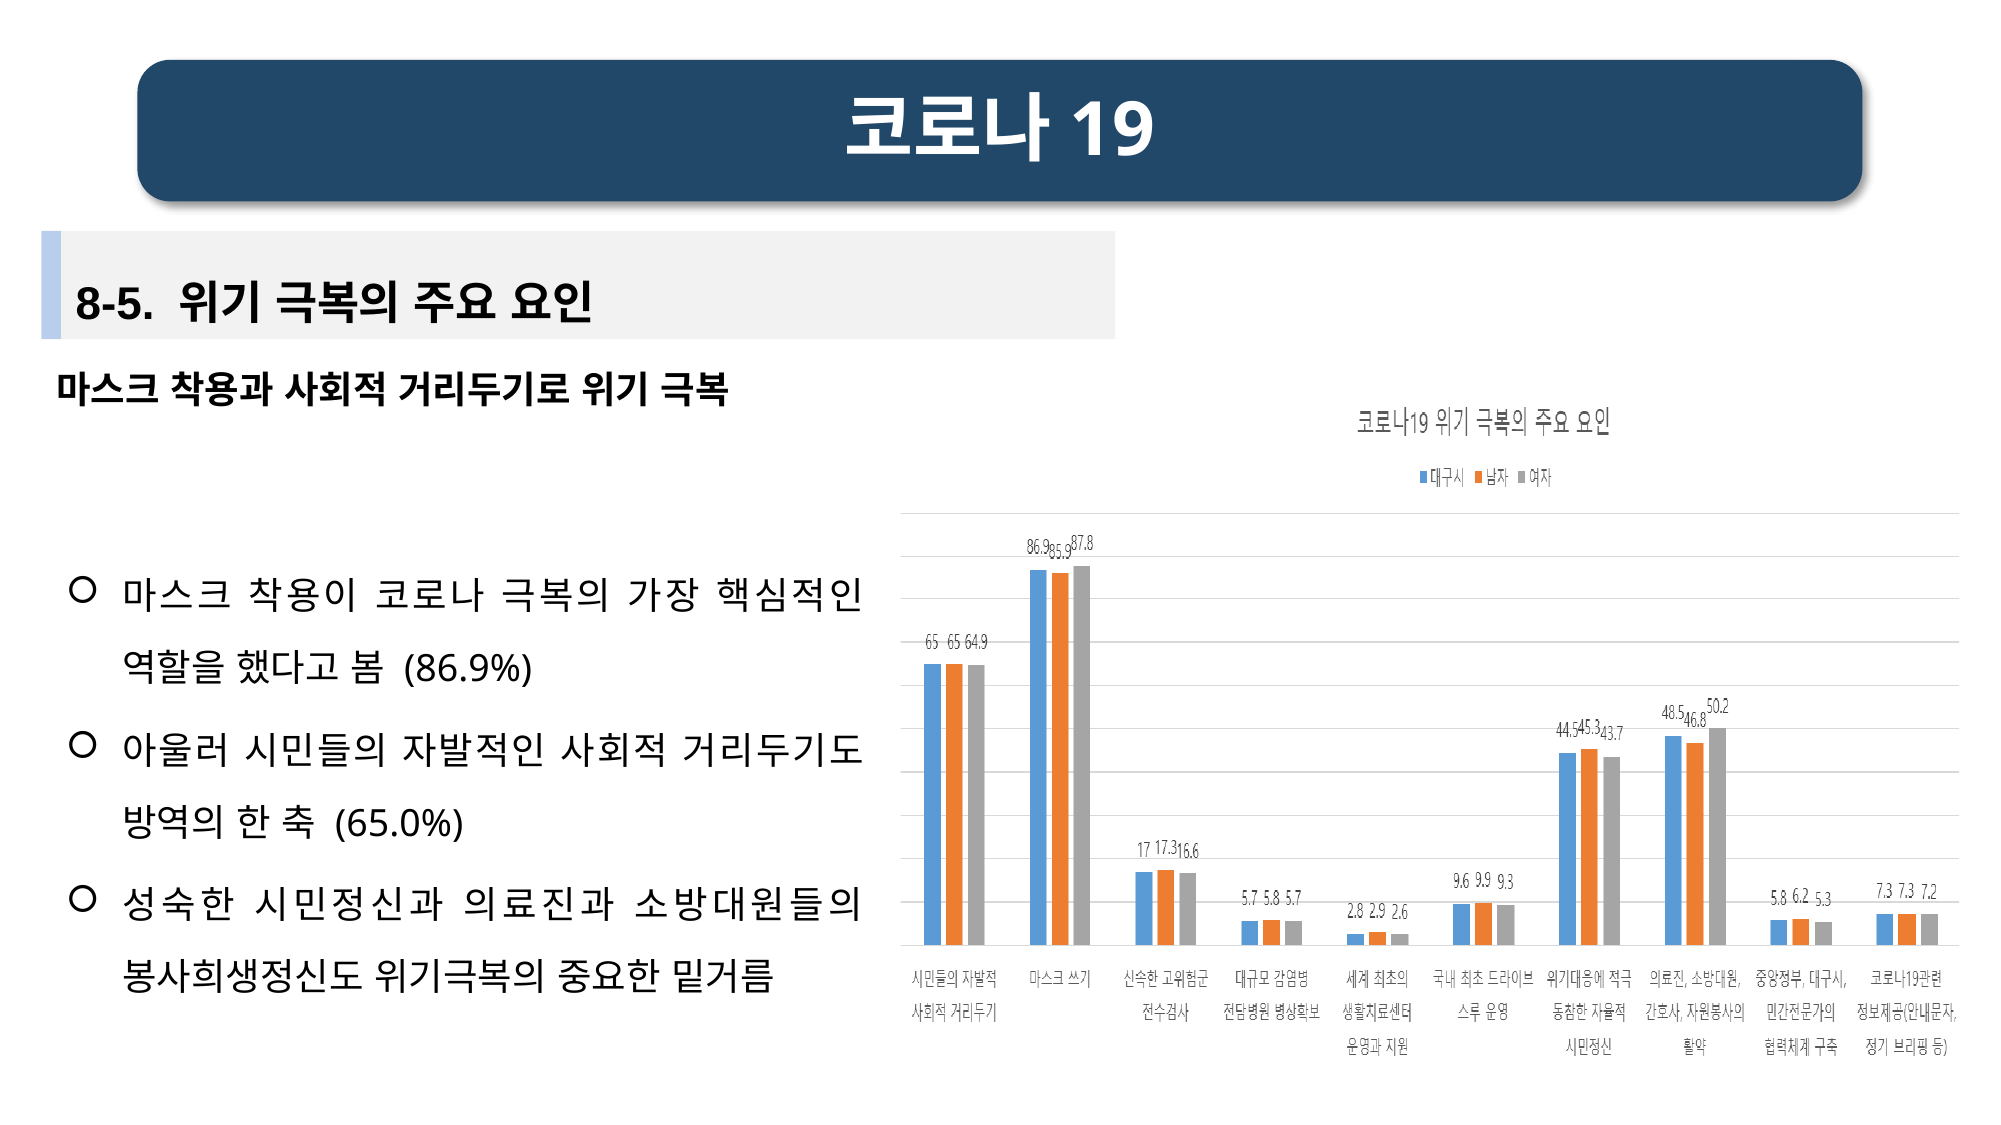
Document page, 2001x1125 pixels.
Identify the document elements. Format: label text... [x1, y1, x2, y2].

text_box 마스크 착용과 사회적 거리두기로 위기 극복 [41, 358, 1657, 419]
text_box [41, 230, 1116, 340]
text_box 마스크 착용이 코로나 극복의 가장 핵심적인 역할을 했다고 봄 (86.9%) 아울러 시민들의 자발적인 사회적 거리두기도 방역의 한 축 (65.0%) 성숙한 시민정신과 의료진과 소방대원들의 봉사희생정신도 위기극복의 중요한 밑거름 [51, 537, 878, 1006]
picture [878, 382, 1960, 1074]
title 코로나19 [137, 59, 1863, 202]
